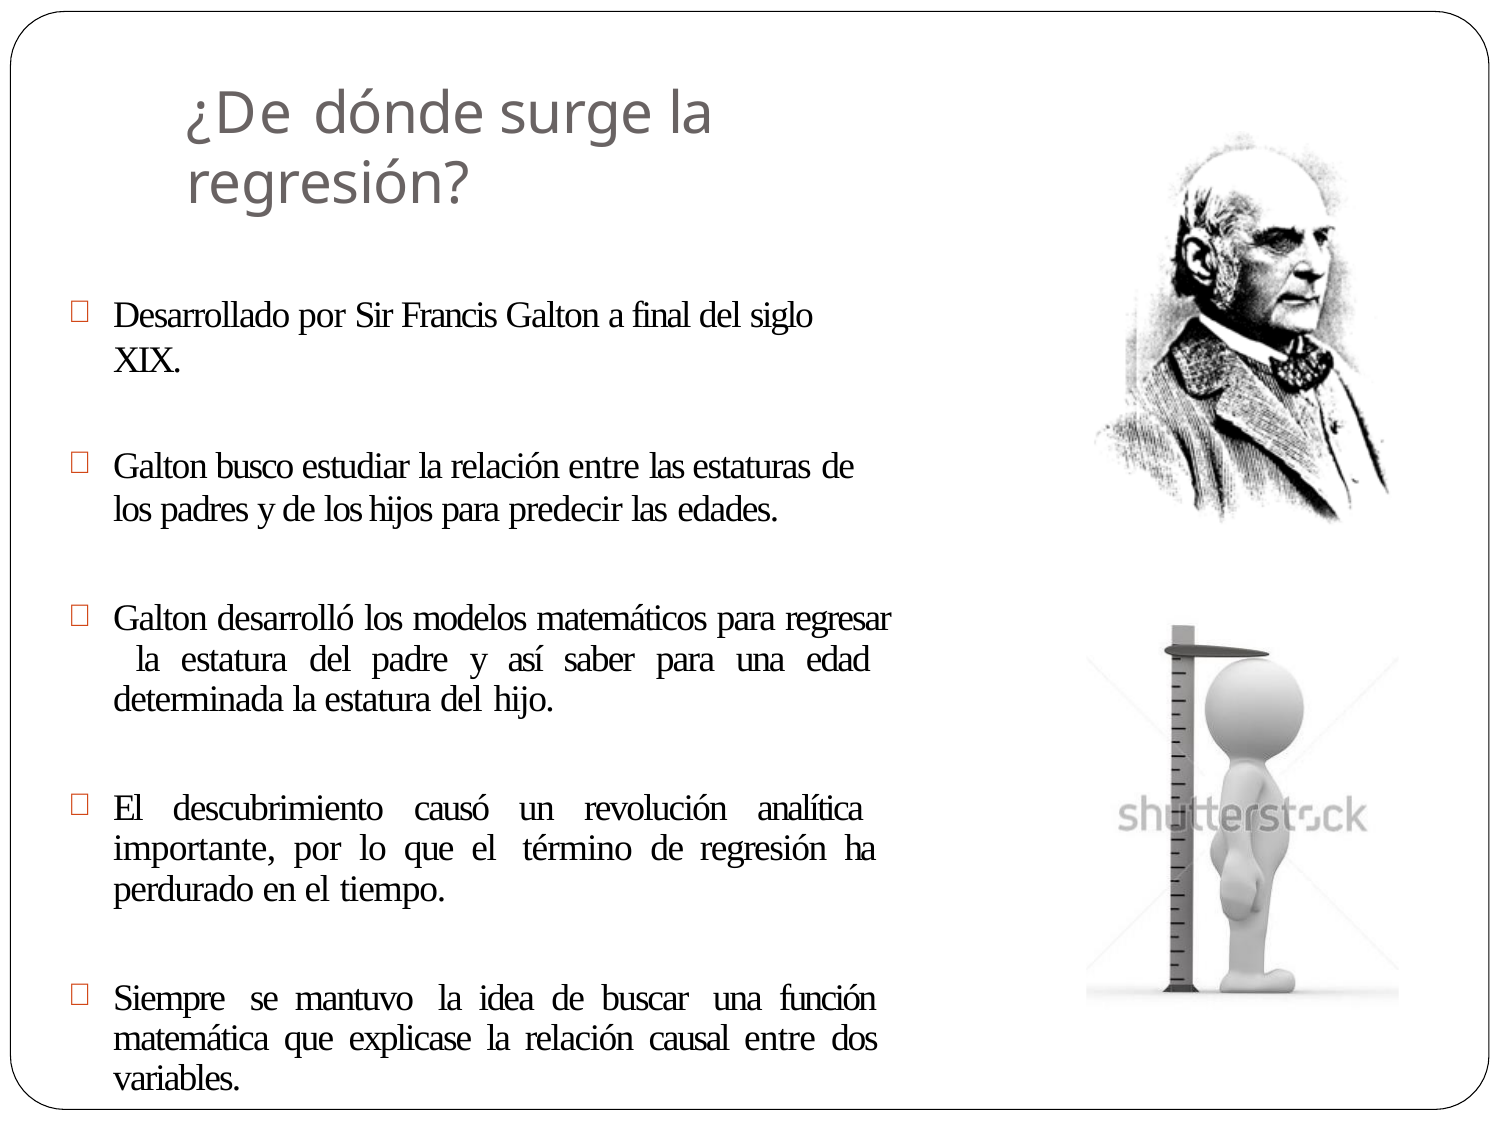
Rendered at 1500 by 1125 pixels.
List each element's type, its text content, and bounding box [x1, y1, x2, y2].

text_box Desarrollado por Sir Francis Galton a final del siglo XIX. Galton busco estudiar la relación entre las estaturas de los padres y de los hijos para predecir las edades. Galton desarrolló los modelos matemáticos para regresar la estatura del padre y así saber para una edad determinada la estatura del hijo. El descubrimiento causó un revolución analítica importante, por lo que el término de regresión ha perdurado en el tiempo. Siempre se mantuvo la idea de buscar una función matemática que explicase la relación causal entre dos variables. [66, 287, 891, 1099]
title ¿De dónde surge la regresión? [184, 72, 941, 263]
text_box [1086, 615, 1399, 1010]
text_box [1093, 131, 1392, 526]
